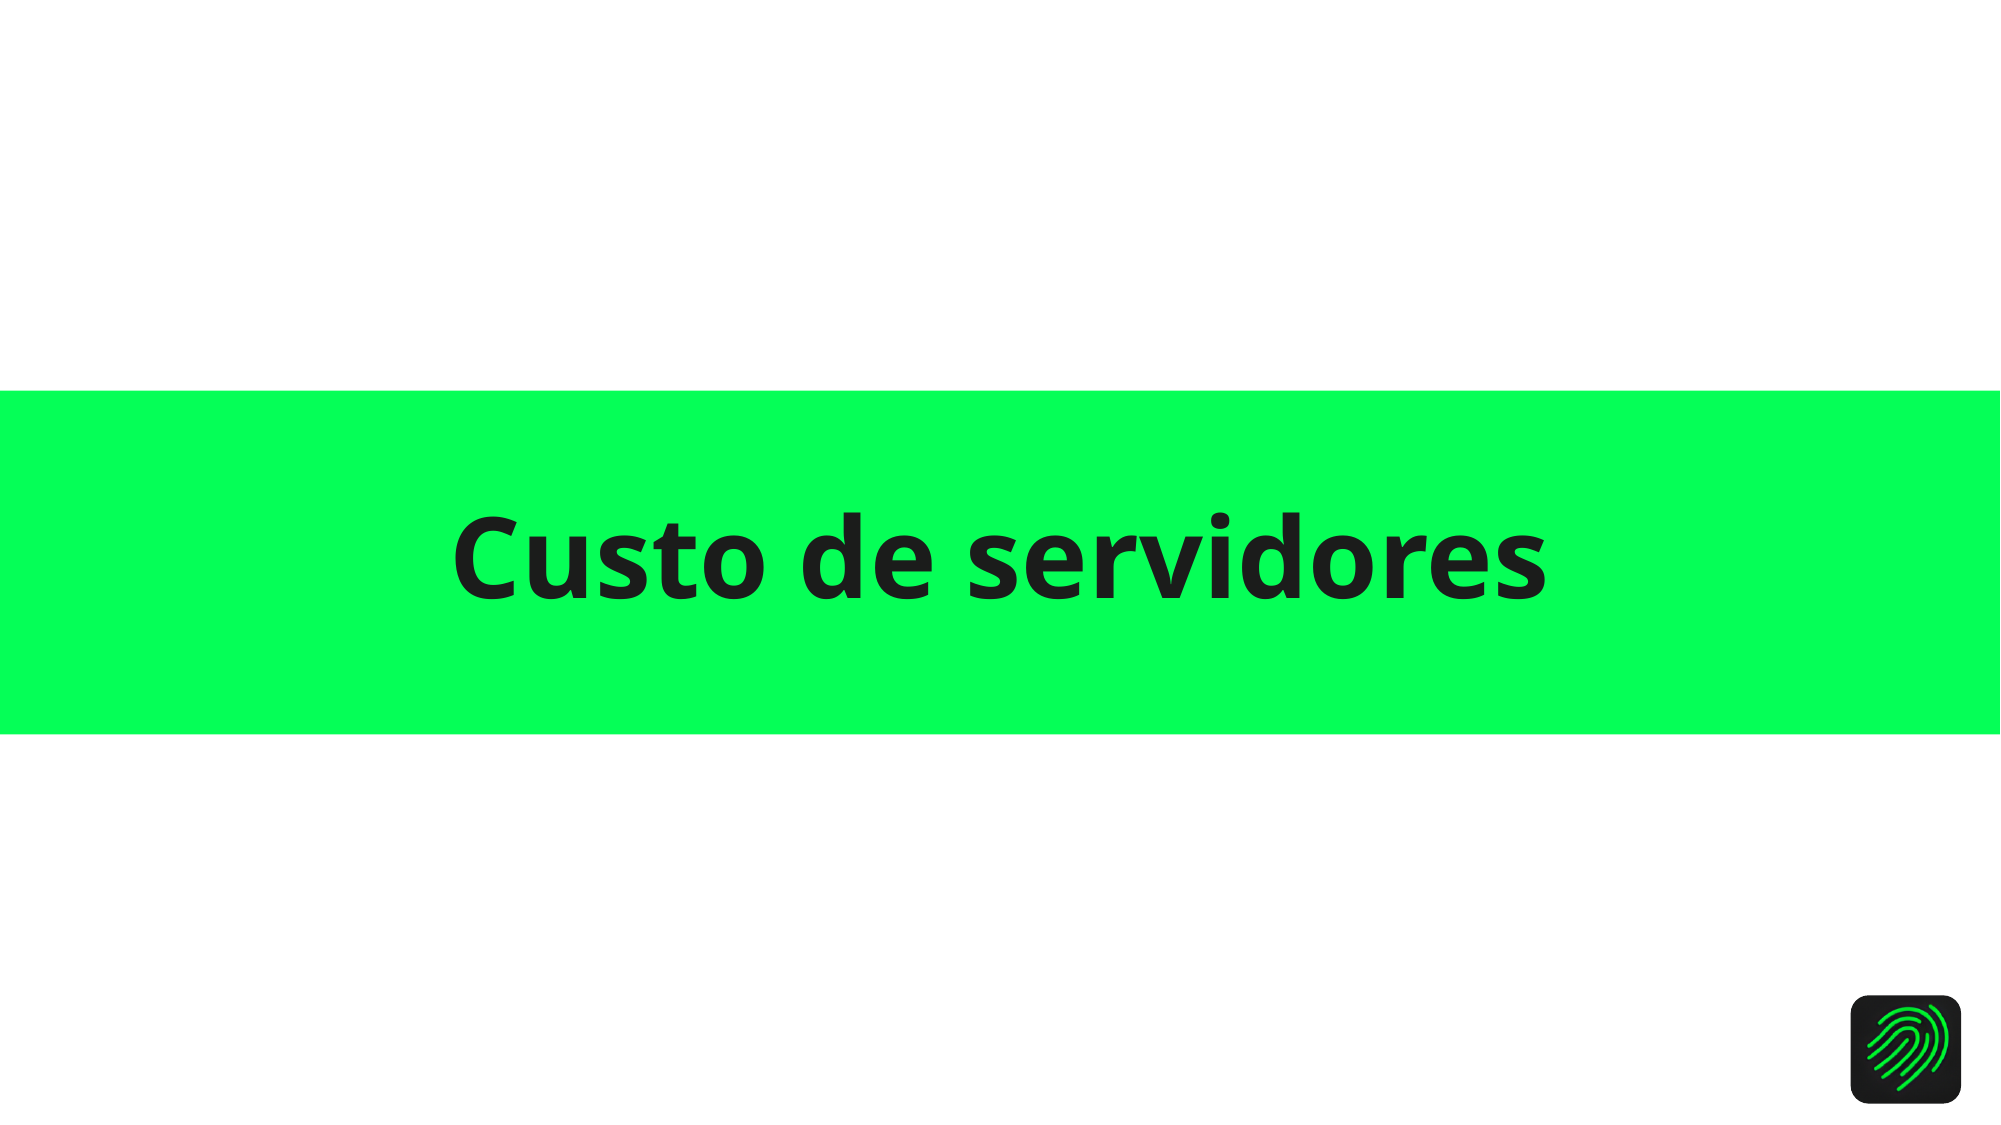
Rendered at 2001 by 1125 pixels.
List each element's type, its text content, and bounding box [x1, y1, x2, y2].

text_box [0, 390, 2000, 735]
picture [1850, 995, 1962, 1104]
text_box Custo de servidores [137, 477, 1863, 648]
